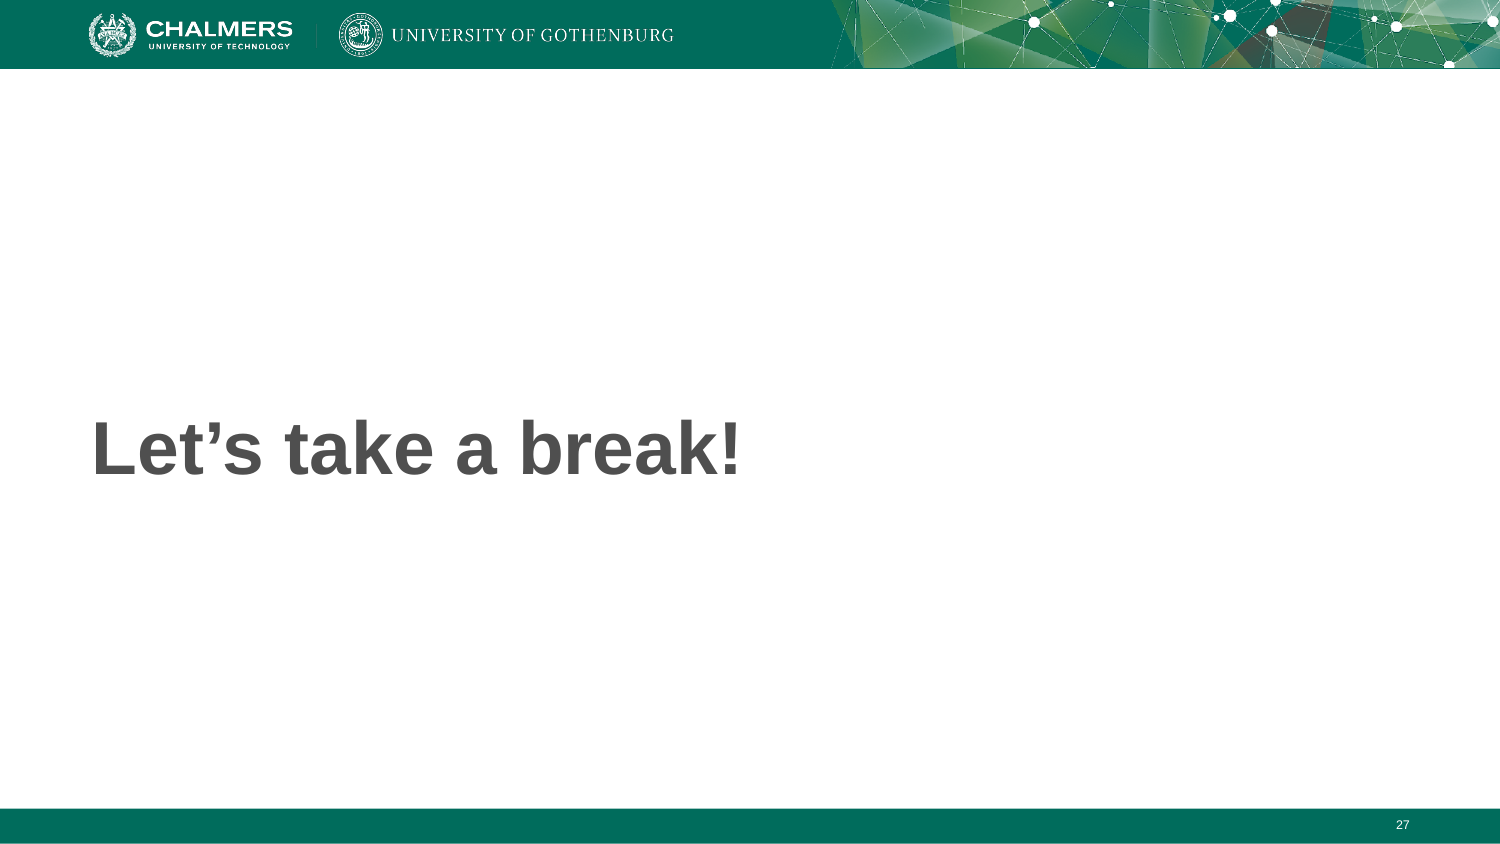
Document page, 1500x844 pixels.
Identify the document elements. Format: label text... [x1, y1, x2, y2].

picture [759, 0, 1500, 68]
picture [64, 0, 696, 85]
slide_number ‹#› [1074, 809, 1425, 844]
title Let’s take a break! [76, 100, 1426, 789]
